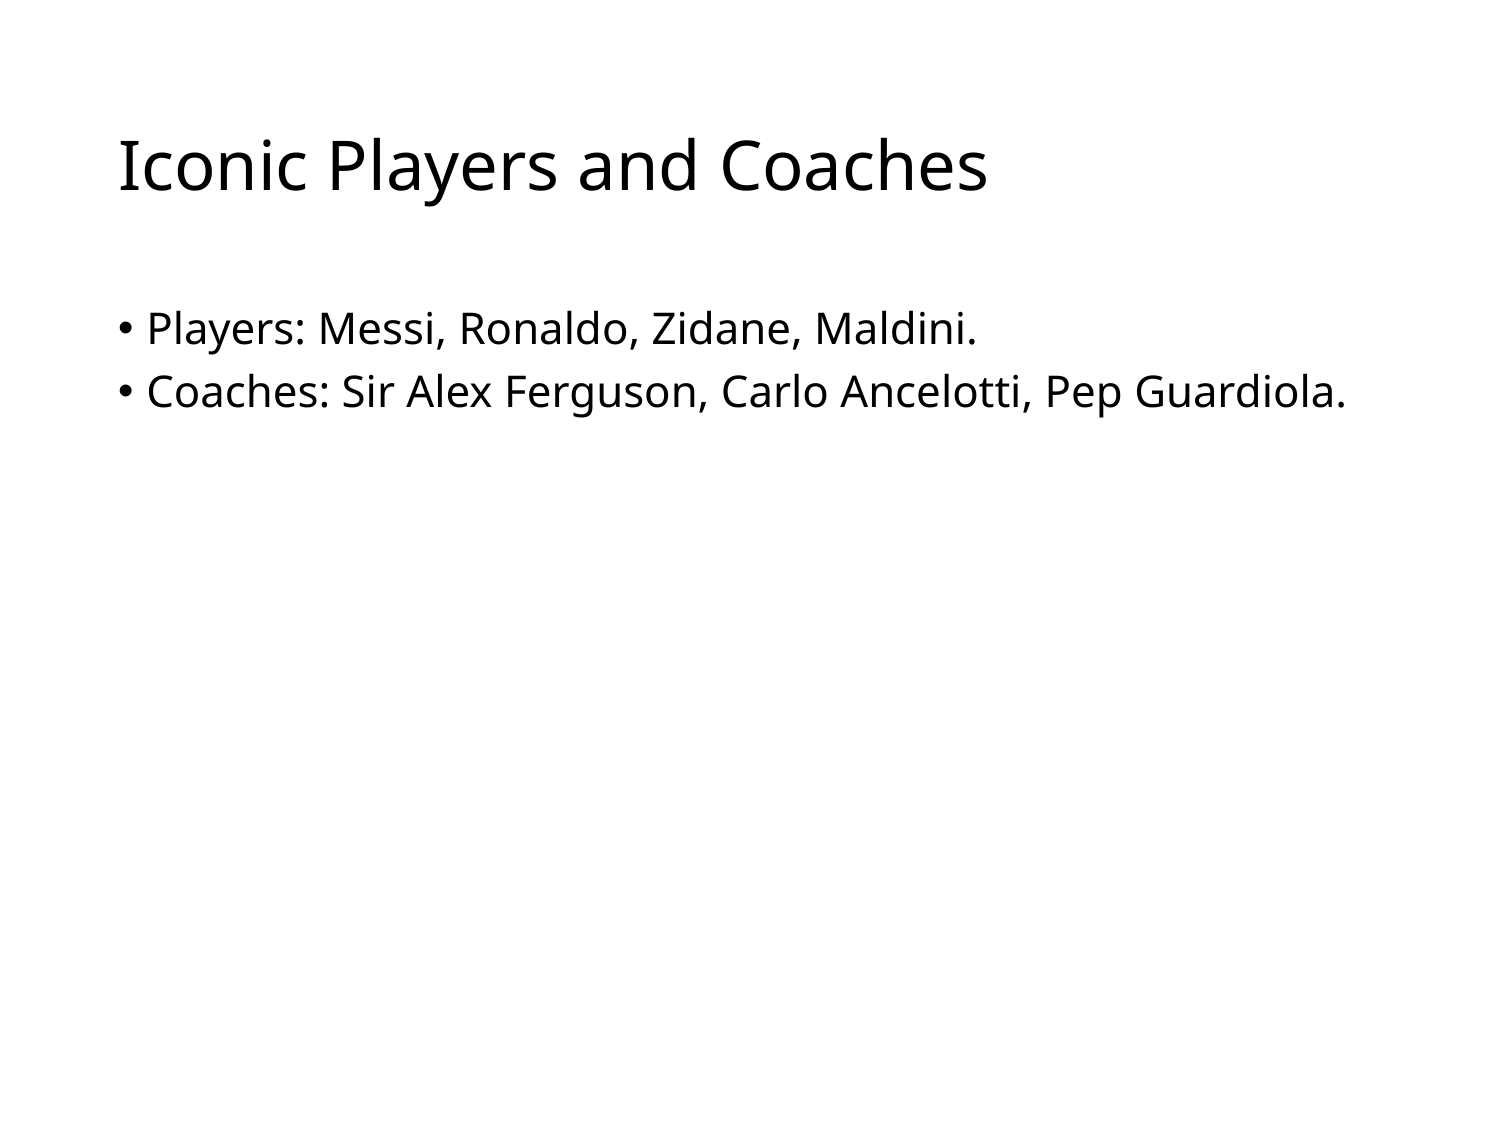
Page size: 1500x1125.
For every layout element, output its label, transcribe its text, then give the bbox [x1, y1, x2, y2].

list Players: Messi, Ronaldo, Zidane, Maldini. Coaches: Sir Alex Ferguson, Carlo Ancelotti, Pep Guardiola. [103, 299, 1397, 1014]
title Iconic Players and Coaches [103, 59, 1397, 278]
